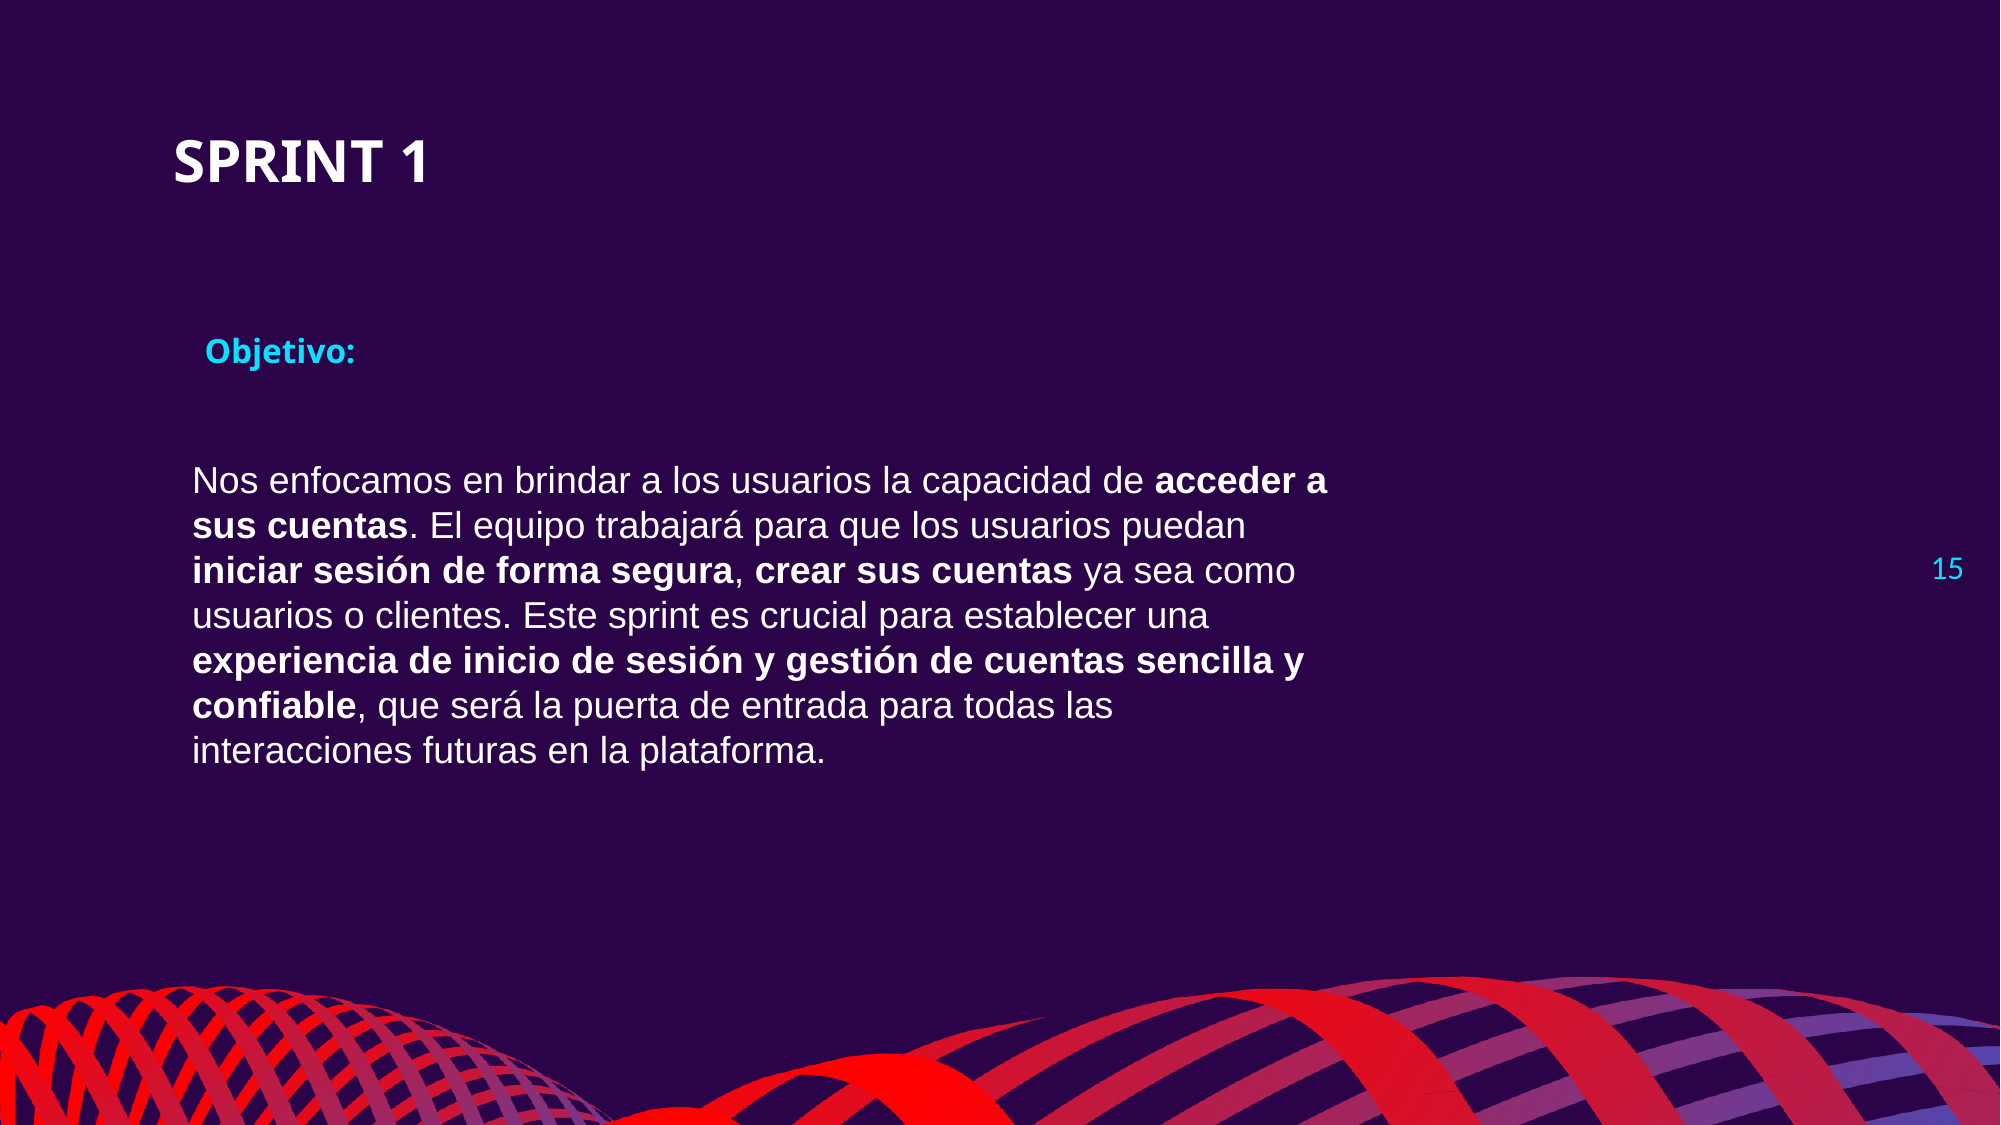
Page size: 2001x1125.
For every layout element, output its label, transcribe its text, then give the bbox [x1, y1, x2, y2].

text_box Nos enfocamos en brindar a los usuarios la capacidad de acceder a sus cuentas. El equipo trabajará para que los usuarios puedan iniciar sesión de forma segura, crear sus cuentas ya sea como usuarios o clientes. Este sprint es crucial para establecer una experiencia de inicio de sesión y gestión de cuentas sencilla y confiable, que será la puerta de entrada para todas las interacciones futuras en la plataforma. [176, 448, 1349, 779]
slide_number ‹#› [1889, 519, 1980, 615]
picture [0, 0, 2000, 1125]
title SPRINT 1 [158, 124, 1049, 220]
list Objetivo: [49, 327, 511, 388]
